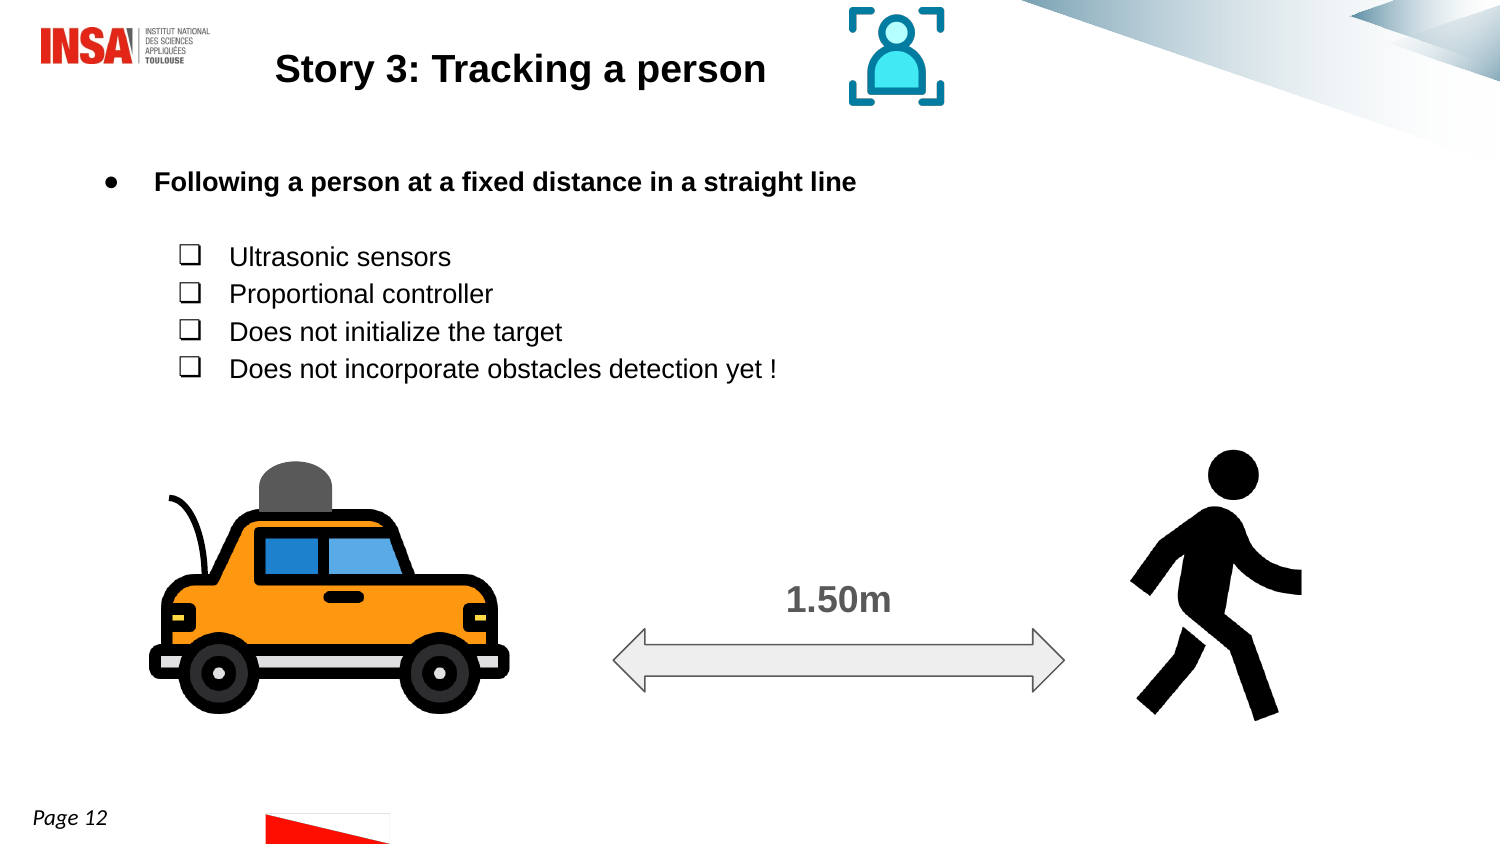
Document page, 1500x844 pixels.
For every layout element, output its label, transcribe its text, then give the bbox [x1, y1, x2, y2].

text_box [133, 421, 515, 796]
text_box 1.50m [721, 560, 957, 610]
list Story 3: Tracking a person [259, 28, 832, 81]
picture [1064, 433, 1367, 737]
picture [265, 813, 390, 844]
picture [41, 27, 210, 64]
text_box Following a person at a fixed distance in a straight line Ultrasonic sensors Proportional controller Does not initialize the target Does not incorporate obstacles detection yet ! [64, 144, 1227, 399]
picture [837, 0, 955, 113]
text_box [613, 628, 1058, 692]
